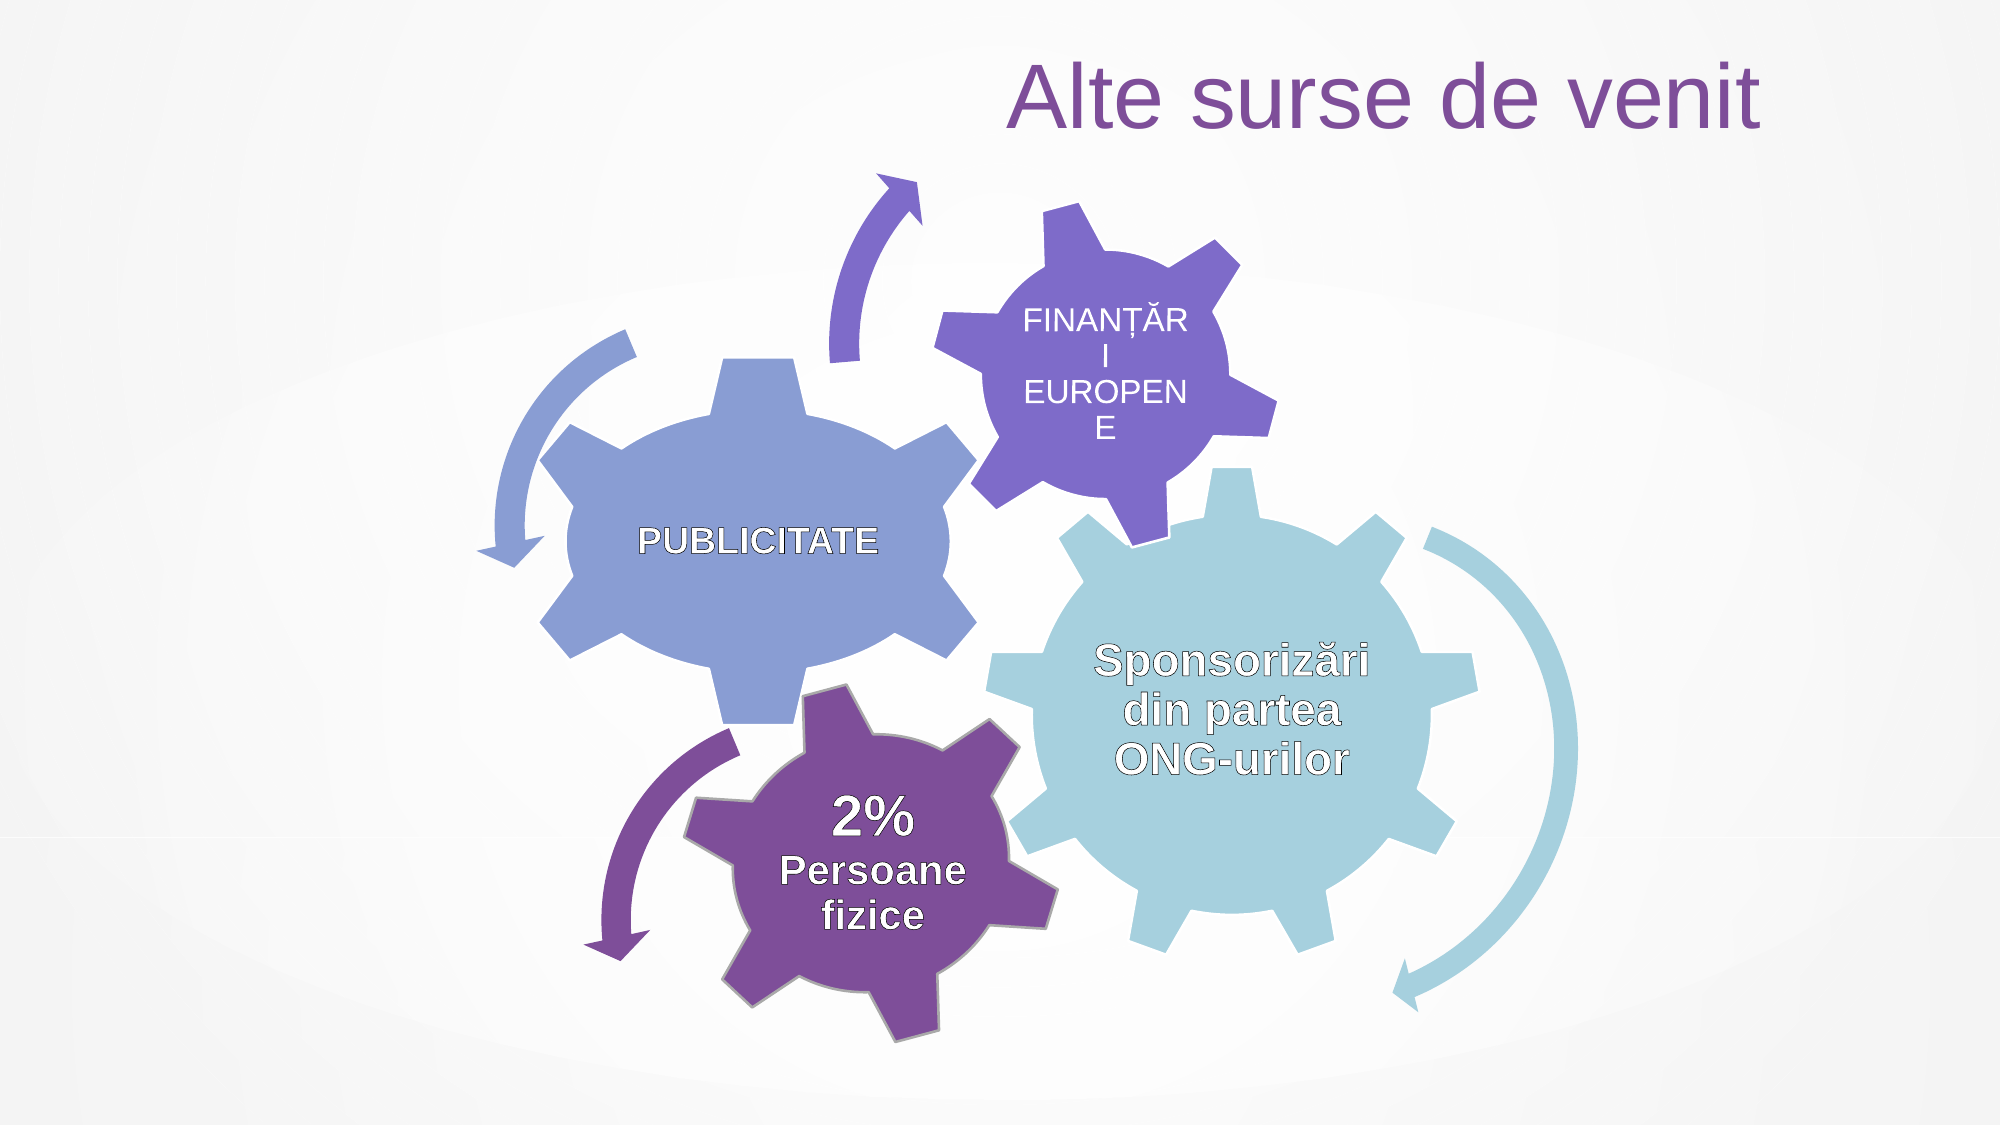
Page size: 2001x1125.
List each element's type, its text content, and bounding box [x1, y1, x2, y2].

text_box Alte surse de venit [991, 29, 1953, 155]
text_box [232, 114, 1619, 1025]
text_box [676, 679, 1065, 1047]
